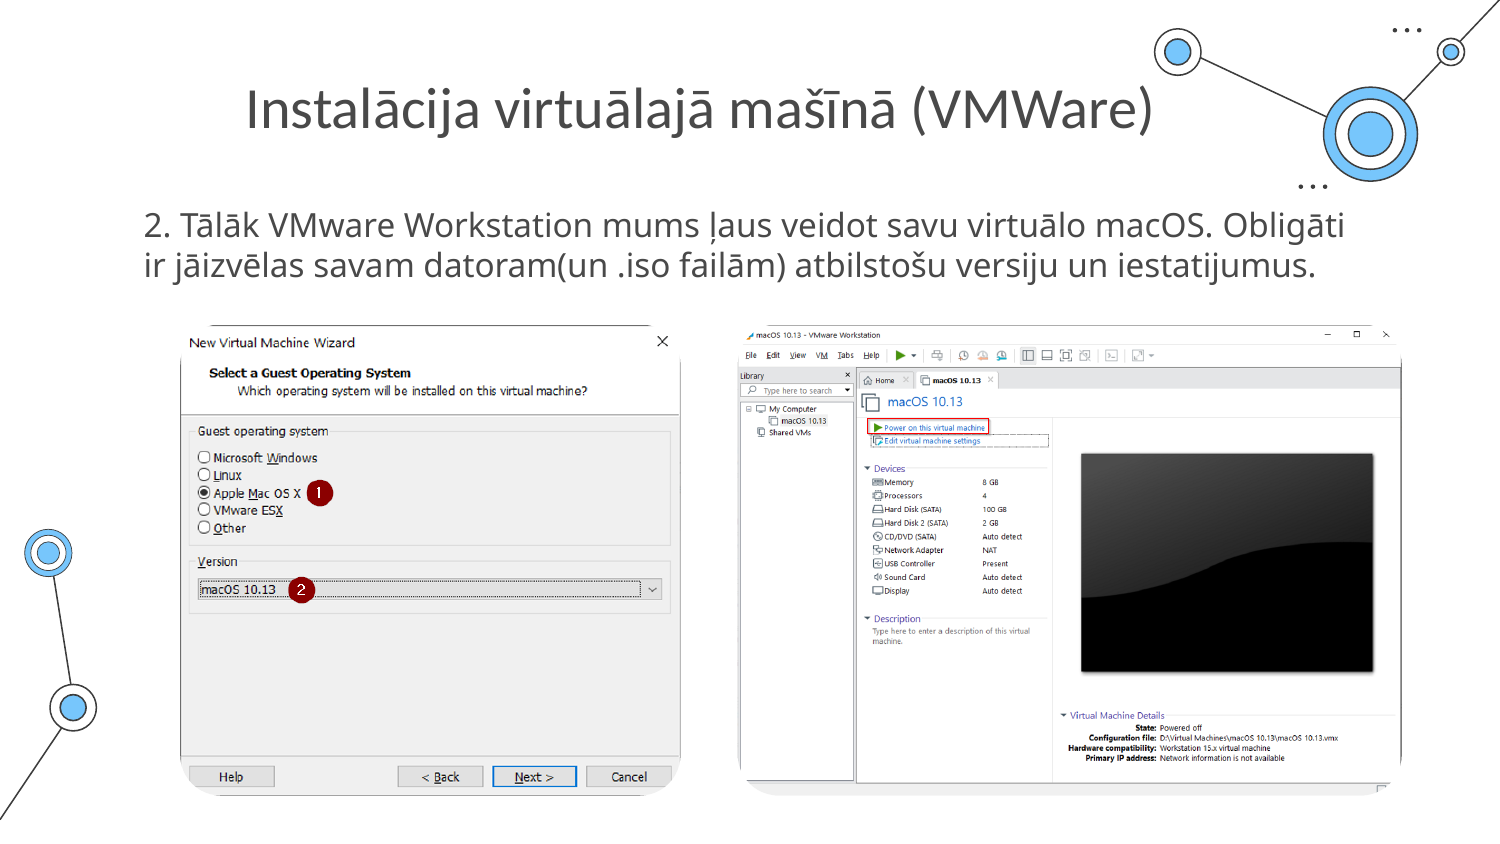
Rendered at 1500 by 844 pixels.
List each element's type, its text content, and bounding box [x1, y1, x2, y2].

picture [737, 323, 1402, 796]
list 2. Tālāk VMware Workstation mums ļaus veidot savu virtuālo macOS. Obligāti ir jāizvēlas savam datoram(un .iso failām) atbilstošu versiju un iestatijumus. [103, 171, 1368, 317]
title Instalācija virtuālajā mašīnā (VMWare) [187, 54, 1214, 150]
picture [179, 324, 681, 796]
